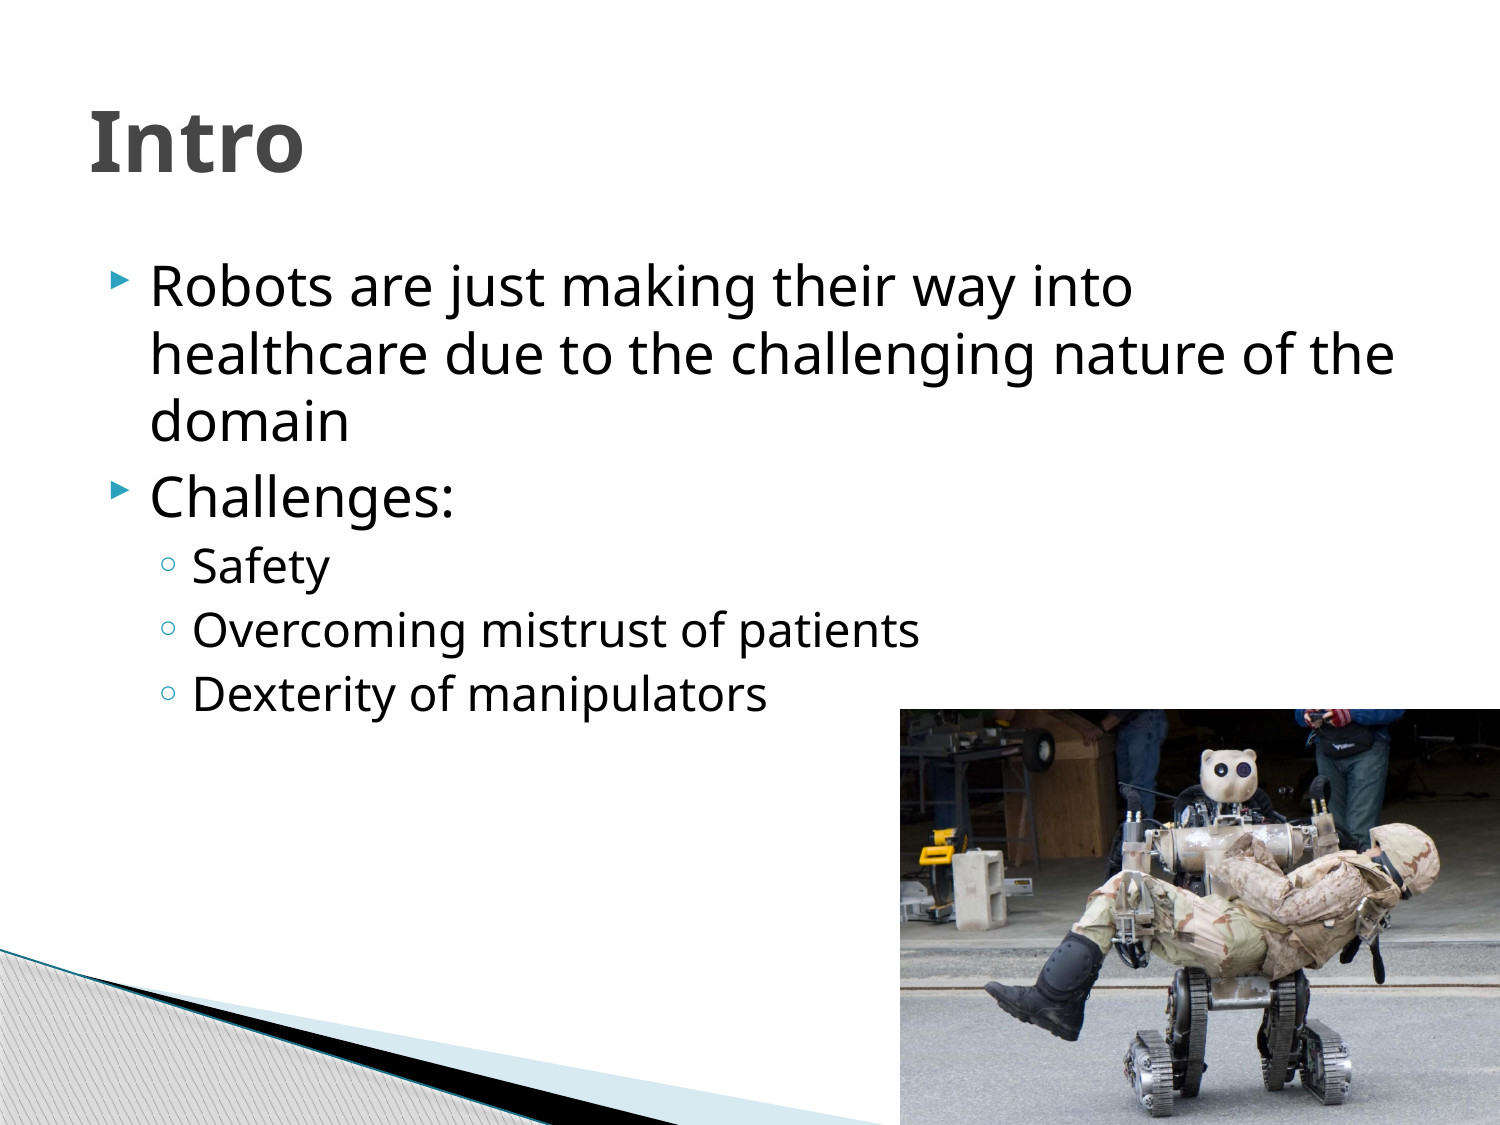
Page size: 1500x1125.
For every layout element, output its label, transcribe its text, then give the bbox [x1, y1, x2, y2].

title Intro [75, 45, 1425, 233]
picture [899, 708, 1500, 1125]
list Robots are just making their way into healthcare due to the challenging nature of the domain Challenges: Safety Overcoming mistrust of patients Dexterity of manipulators [75, 243, 1425, 986]
